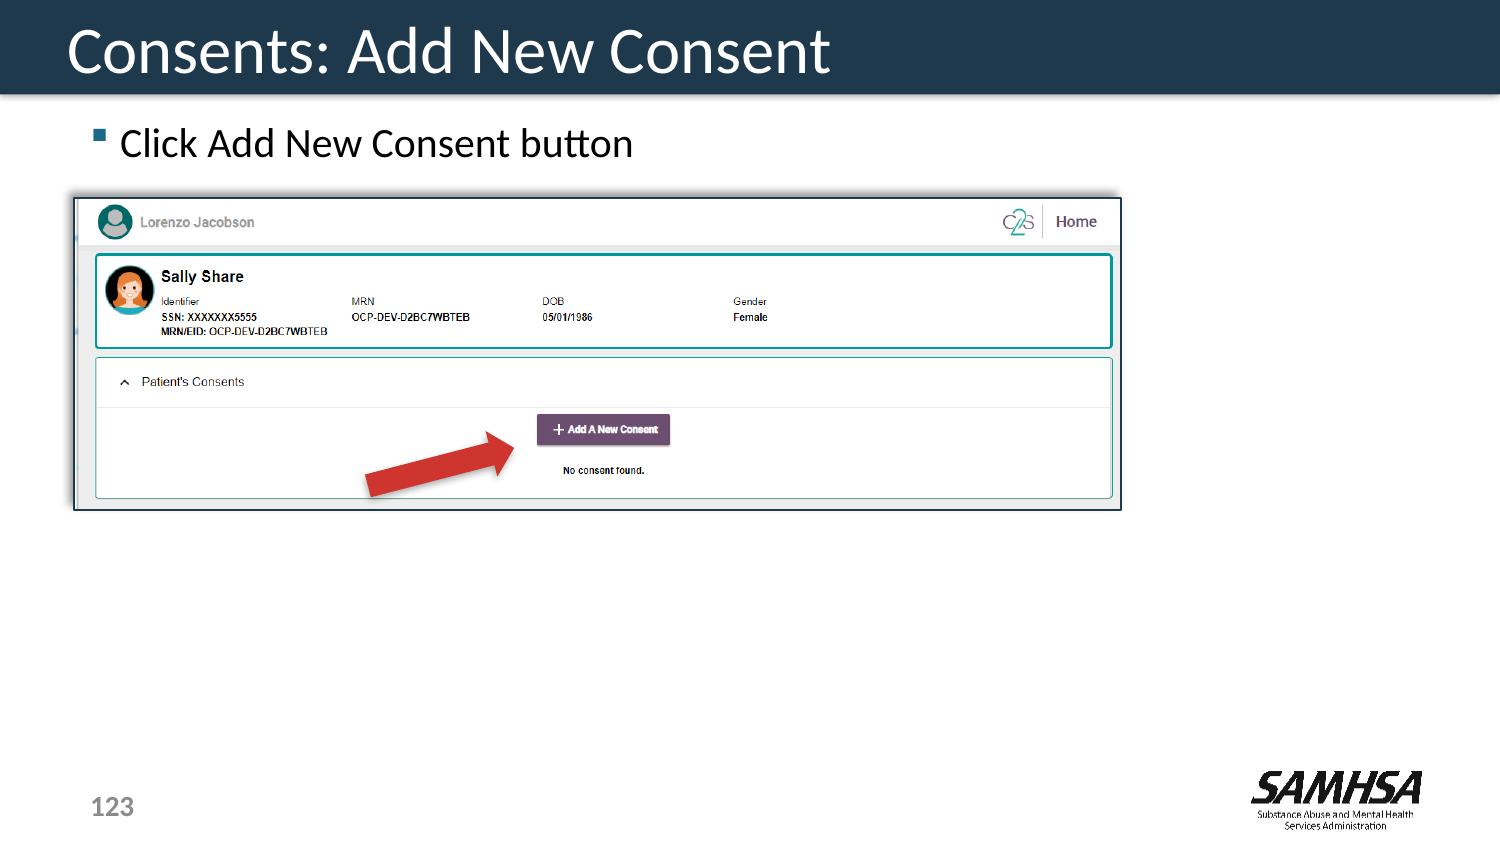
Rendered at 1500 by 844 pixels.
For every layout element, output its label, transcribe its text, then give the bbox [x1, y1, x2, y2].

list Click Add New Consent button [75, 110, 1425, 199]
title Consents: Add New Consent [52, 8, 1425, 86]
picture [1249, 771, 1425, 835]
picture [74, 198, 1120, 509]
slide_number 123 [75, 782, 413, 827]
